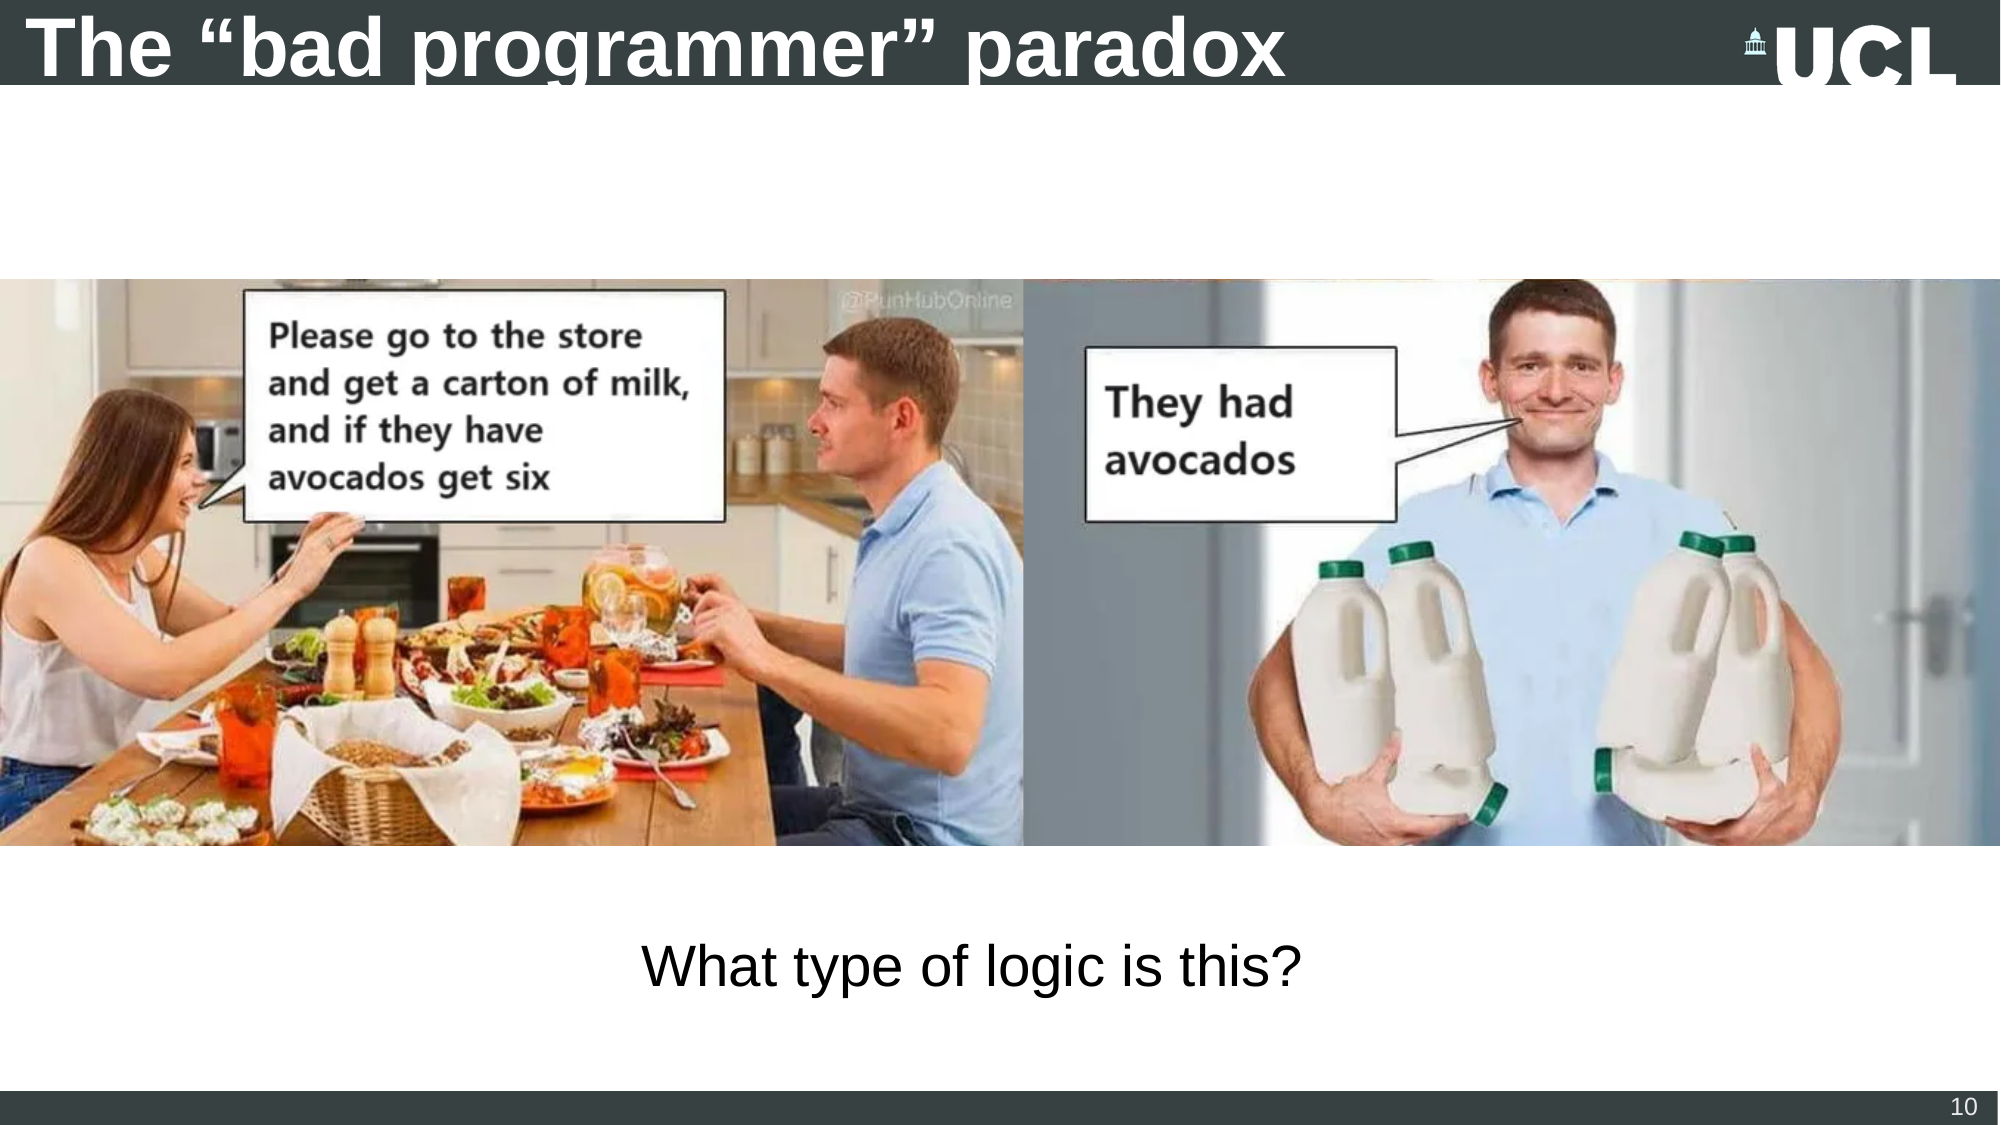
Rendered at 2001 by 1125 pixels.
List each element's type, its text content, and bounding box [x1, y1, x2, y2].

picture [0, 279, 2000, 846]
slide_number 10 [1935, 1082, 2000, 1125]
title The “bad programmer” paradox [10, 0, 1868, 100]
text_box What type of logic is this? [626, 921, 1336, 1006]
